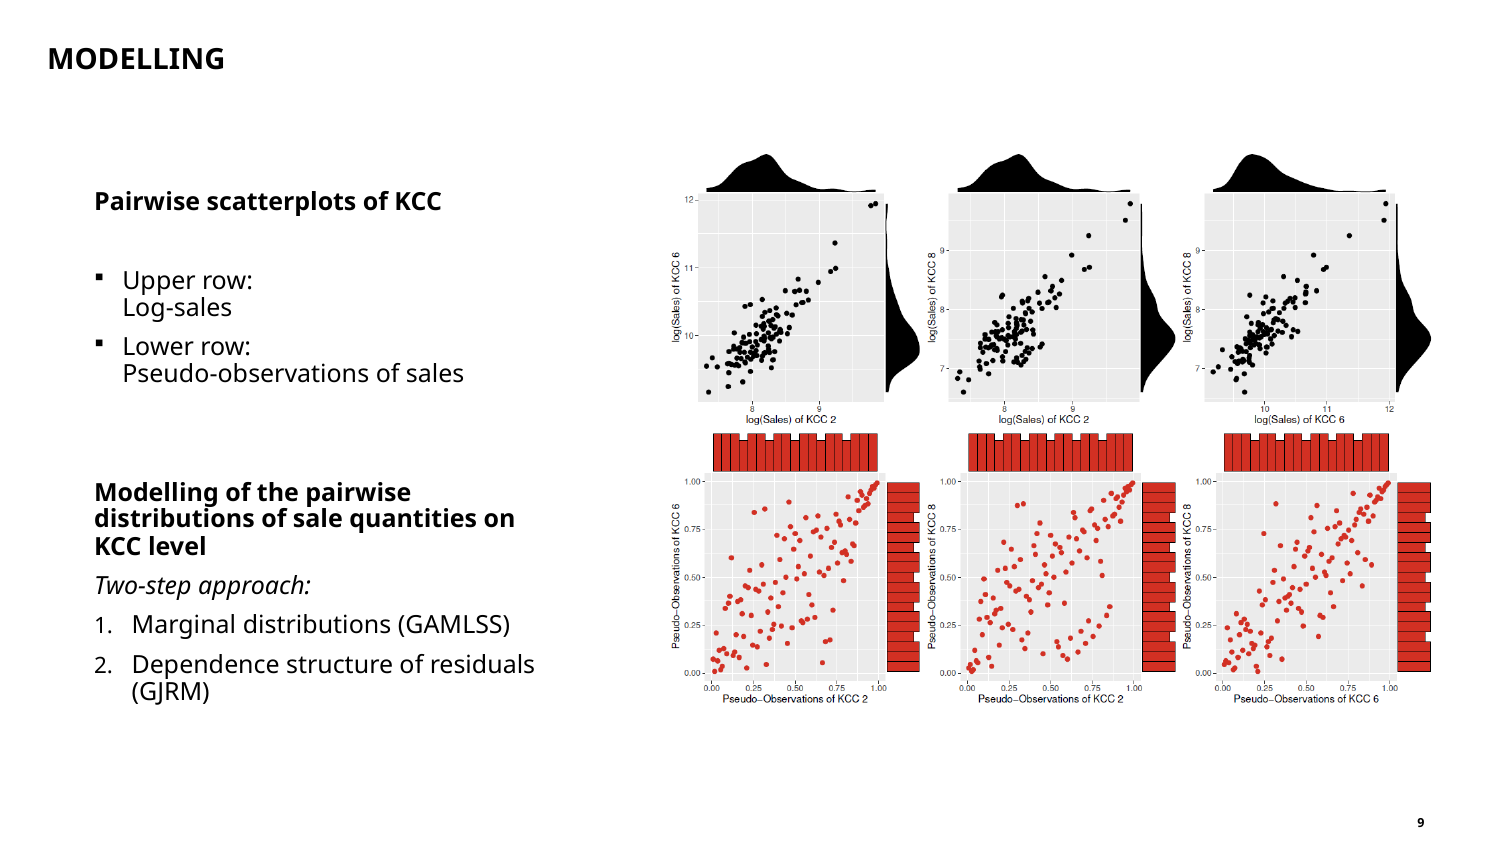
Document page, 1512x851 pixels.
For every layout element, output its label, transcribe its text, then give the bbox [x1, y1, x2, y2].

slide_number 9 [1417, 815, 1512, 851]
title Modelling [47, 47, 370, 96]
picture [666, 153, 1433, 705]
list Pairwise scatterplots of KCC Upper row: Log-sales Lower row: Pseudo-observations of sales Modelling of the pairwise distributions of sale quantities on KCC level Two-step approach: Marginal distributions (GAMLSS) Dependence structure of residuals (GJRM) [94, 189, 543, 733]
